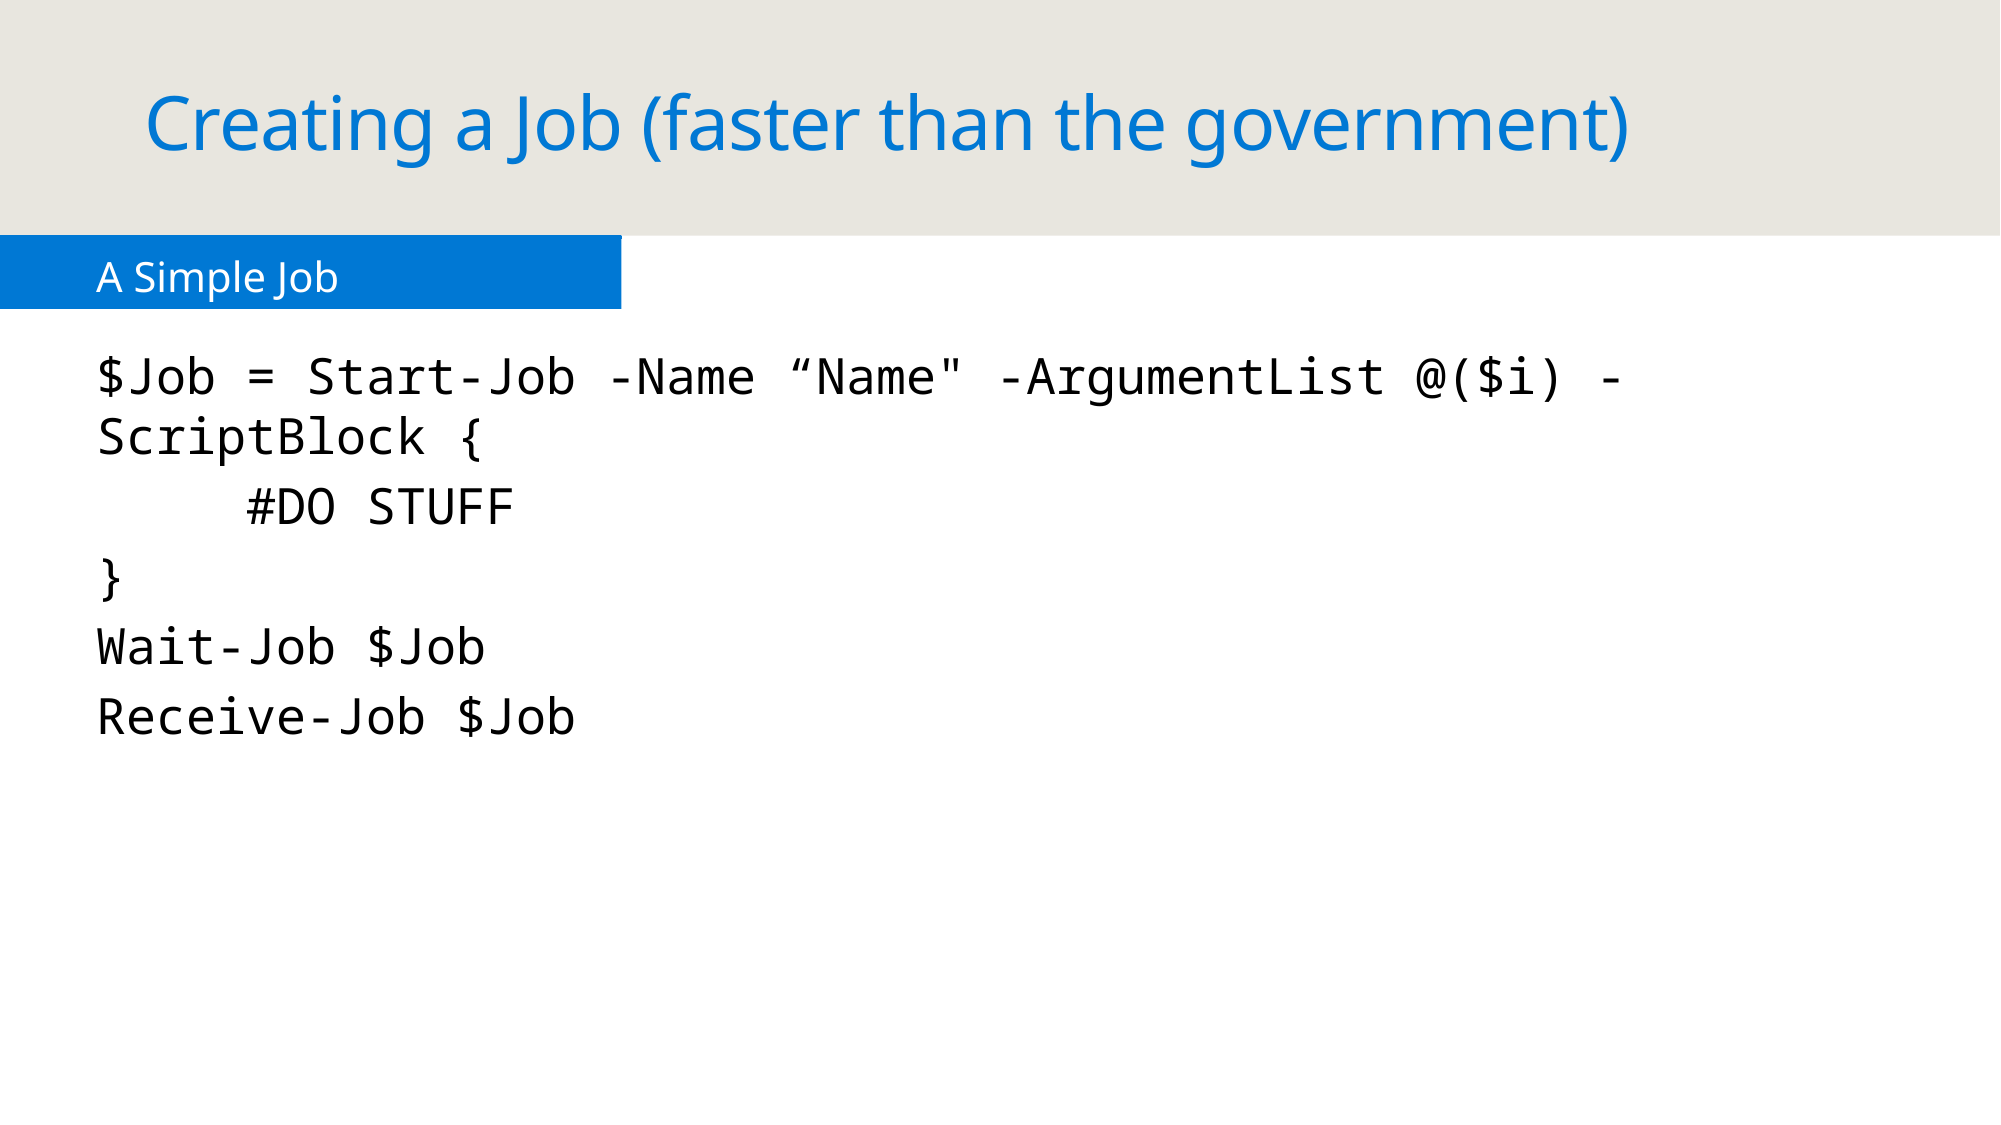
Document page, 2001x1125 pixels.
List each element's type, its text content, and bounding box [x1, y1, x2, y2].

list $Job = Start-Job -Name “Name" -ArgumentList @($i) -ScriptBlock { #DO STUFF } Wait-Job $Job Receive-Job $Job [96, 344, 1904, 769]
title Creating a Job (faster than the government) [144, 75, 1857, 166]
list A Simple Job [0, 235, 622, 309]
